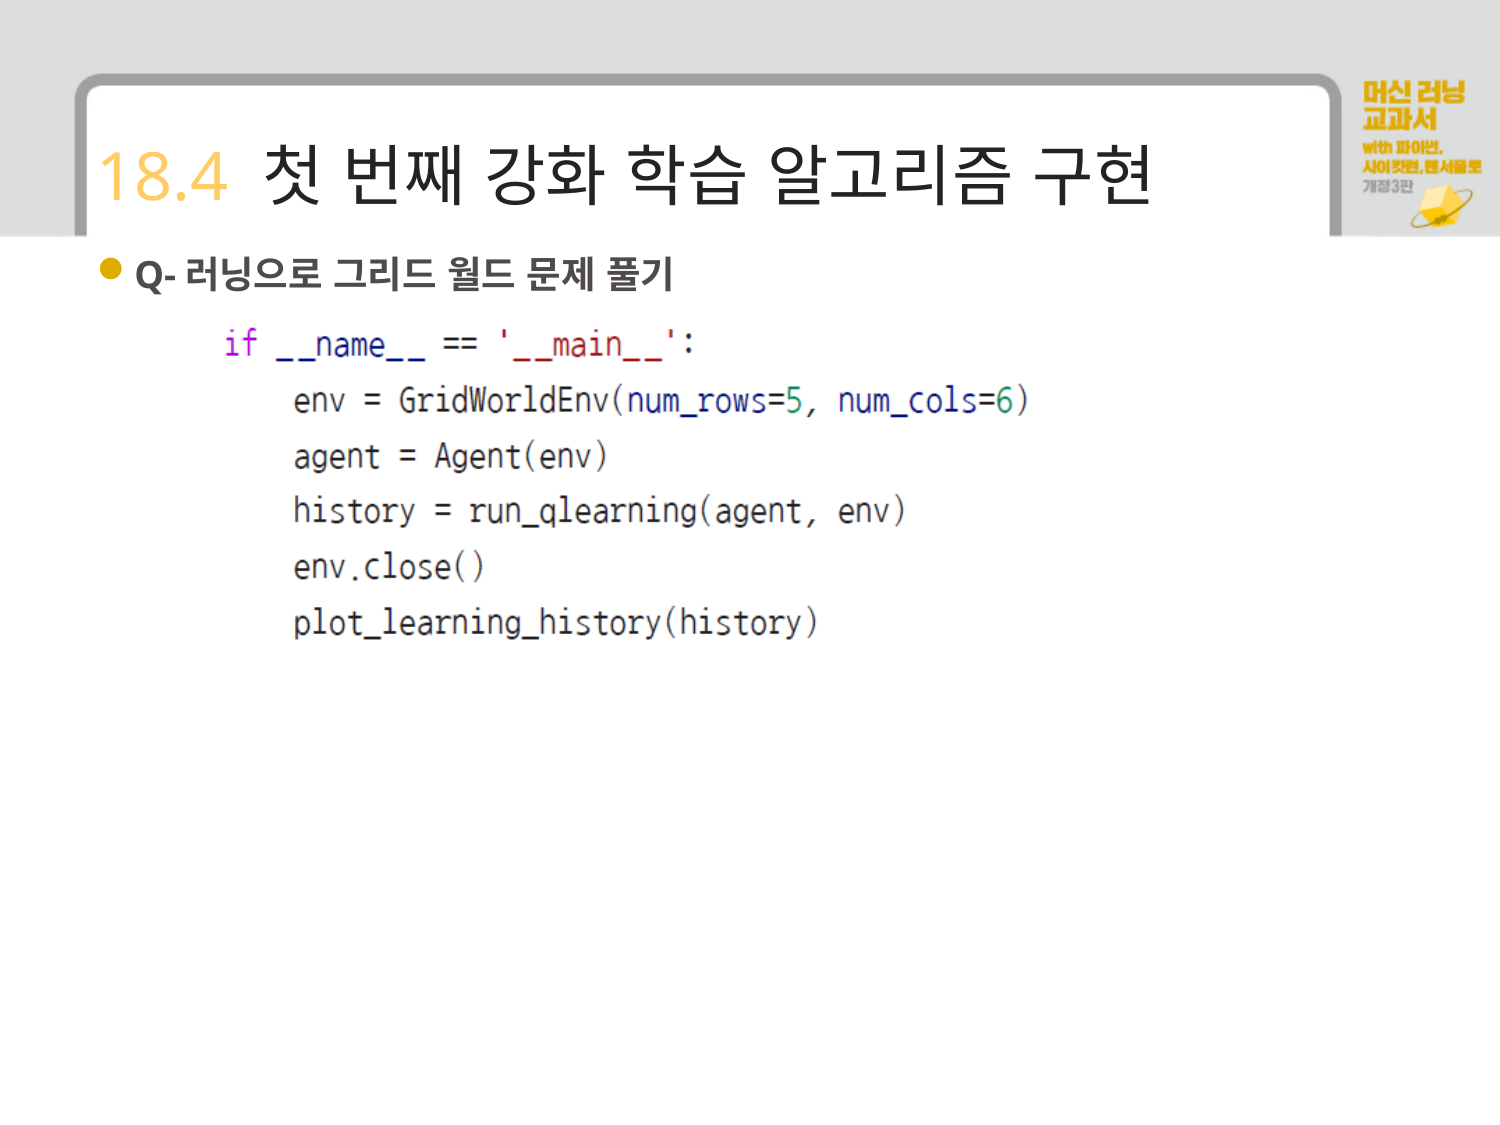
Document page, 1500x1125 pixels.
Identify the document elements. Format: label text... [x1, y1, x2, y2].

picture [0, 0, 1500, 1125]
title 18.4 첫 번째 강화 학습 알고리즘 구현 [81, 90, 1412, 222]
list Q-러닝으로 그리드 월드 문제 풀기 [81, 239, 1440, 1054]
